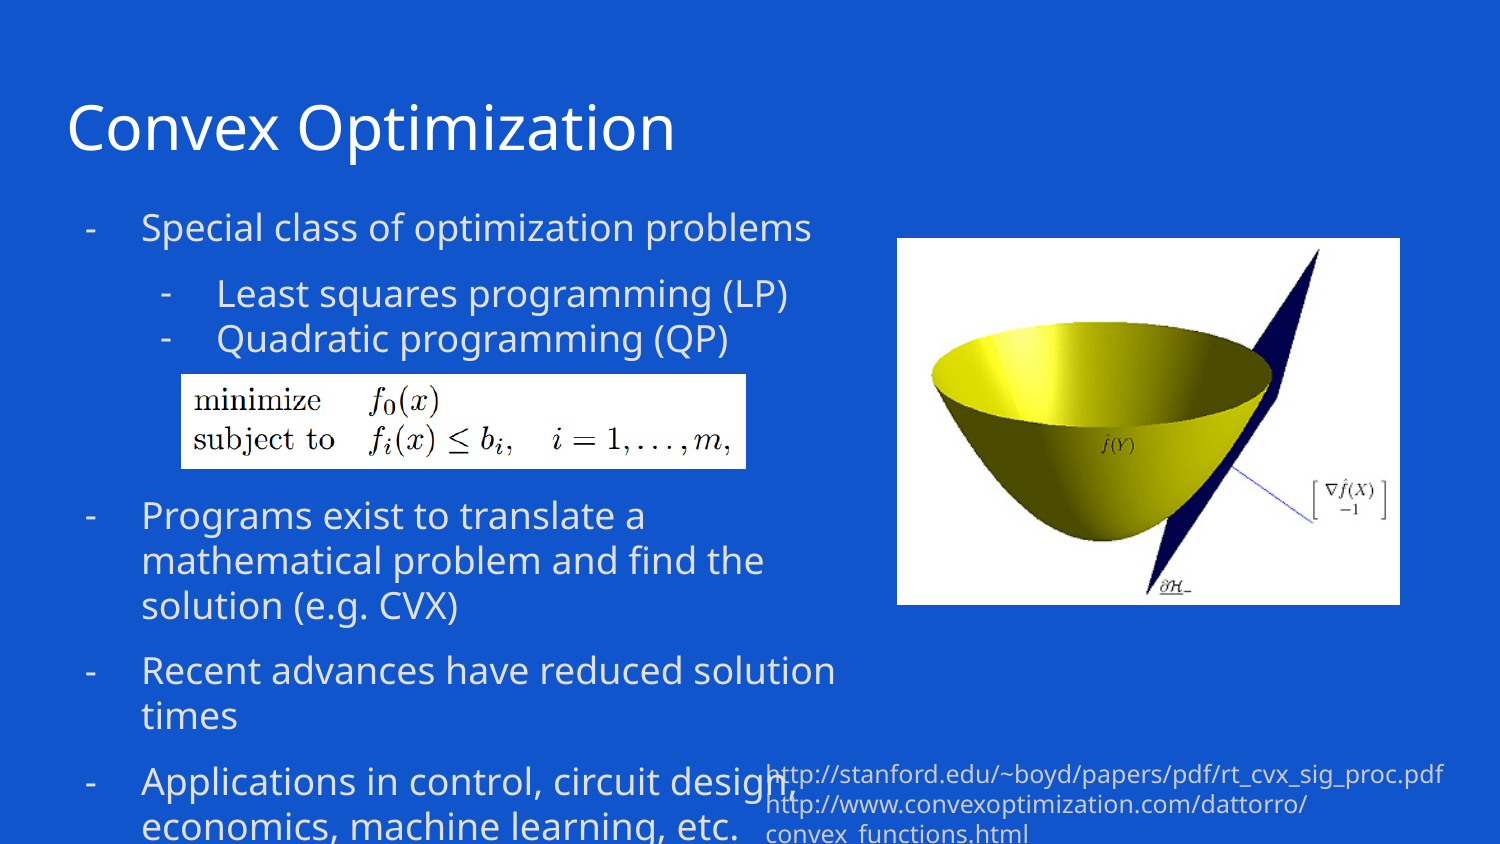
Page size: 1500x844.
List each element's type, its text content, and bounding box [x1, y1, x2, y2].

picture [897, 238, 1400, 606]
picture [181, 374, 747, 470]
title Convex Optimization [51, 72, 1449, 167]
text_box http://stanford.edu/~boyd/papers/pdf/rt_cvx_sig_proc.pdf http://www.convexoptimization.com/dattorro/convex_functions.html [750, 763, 1500, 844]
list Special class of optimization problems Least squares programming (LP) Quadratic programming (QP) Programs exist to translate a mathematical problem and find the solution (e.g. CVX) Recent advances have reduced solution times Applications in control, circuit design, economics, machine learning, etc. [51, 189, 877, 807]
